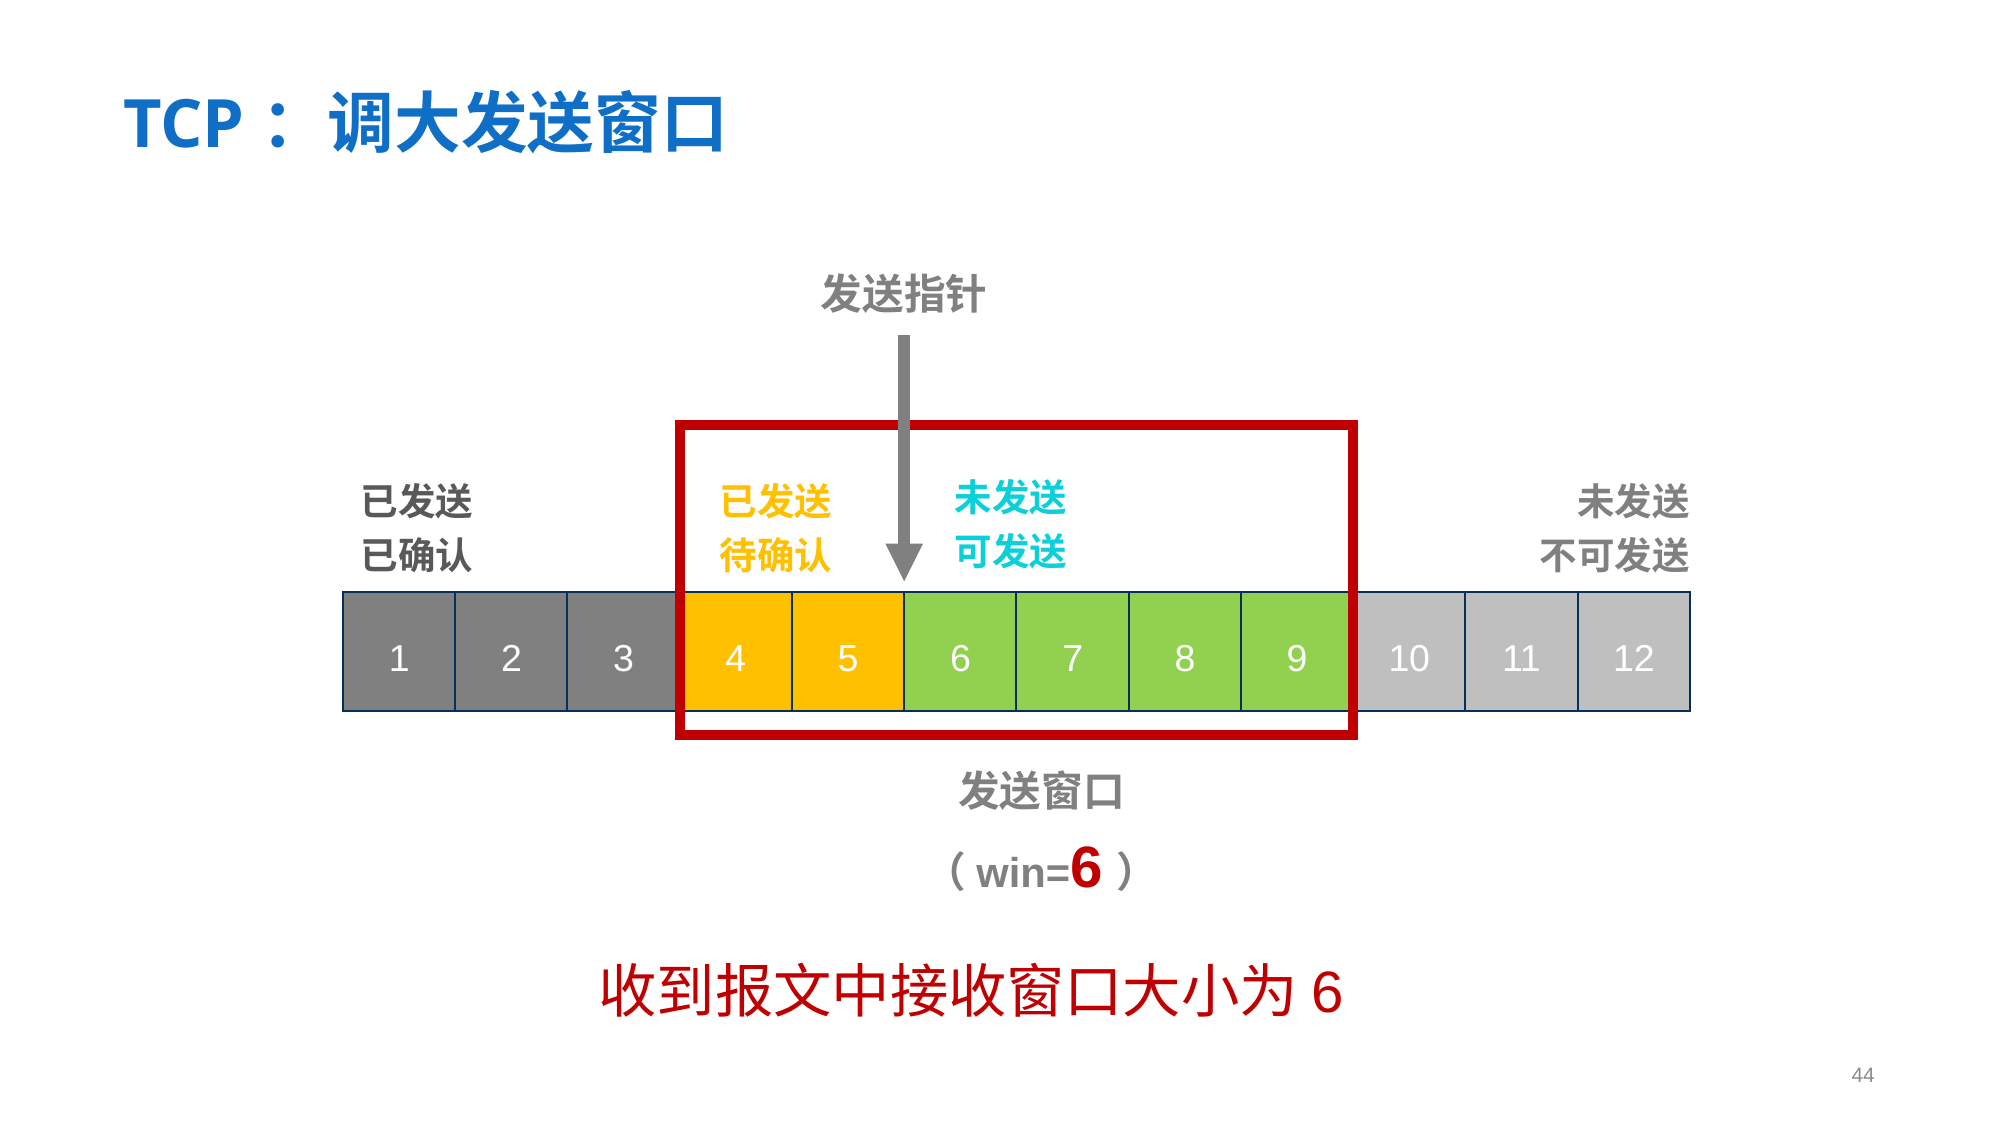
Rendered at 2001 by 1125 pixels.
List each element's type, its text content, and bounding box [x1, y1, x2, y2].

title TCP：调大发送窗口 [108, 21, 1890, 169]
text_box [342, 592, 1690, 712]
text_box 收到报文中接收窗口大小为6 [297, 933, 1645, 1032]
text_box 未发送 可发送 [927, 457, 1094, 581]
text_box 已发送 待确认 [693, 461, 859, 585]
text_box [679, 712, 1354, 736]
text_box [679, 424, 1354, 592]
text_box 发送窗口（win=6） [855, 747, 1229, 907]
slide_number 44 [1274, 1051, 1890, 1097]
text_box 发送指针 [717, 250, 1091, 325]
text_box 已发送 已确认 [334, 461, 500, 585]
text_box 未发送 不可发送 [1491, 461, 1705, 585]
